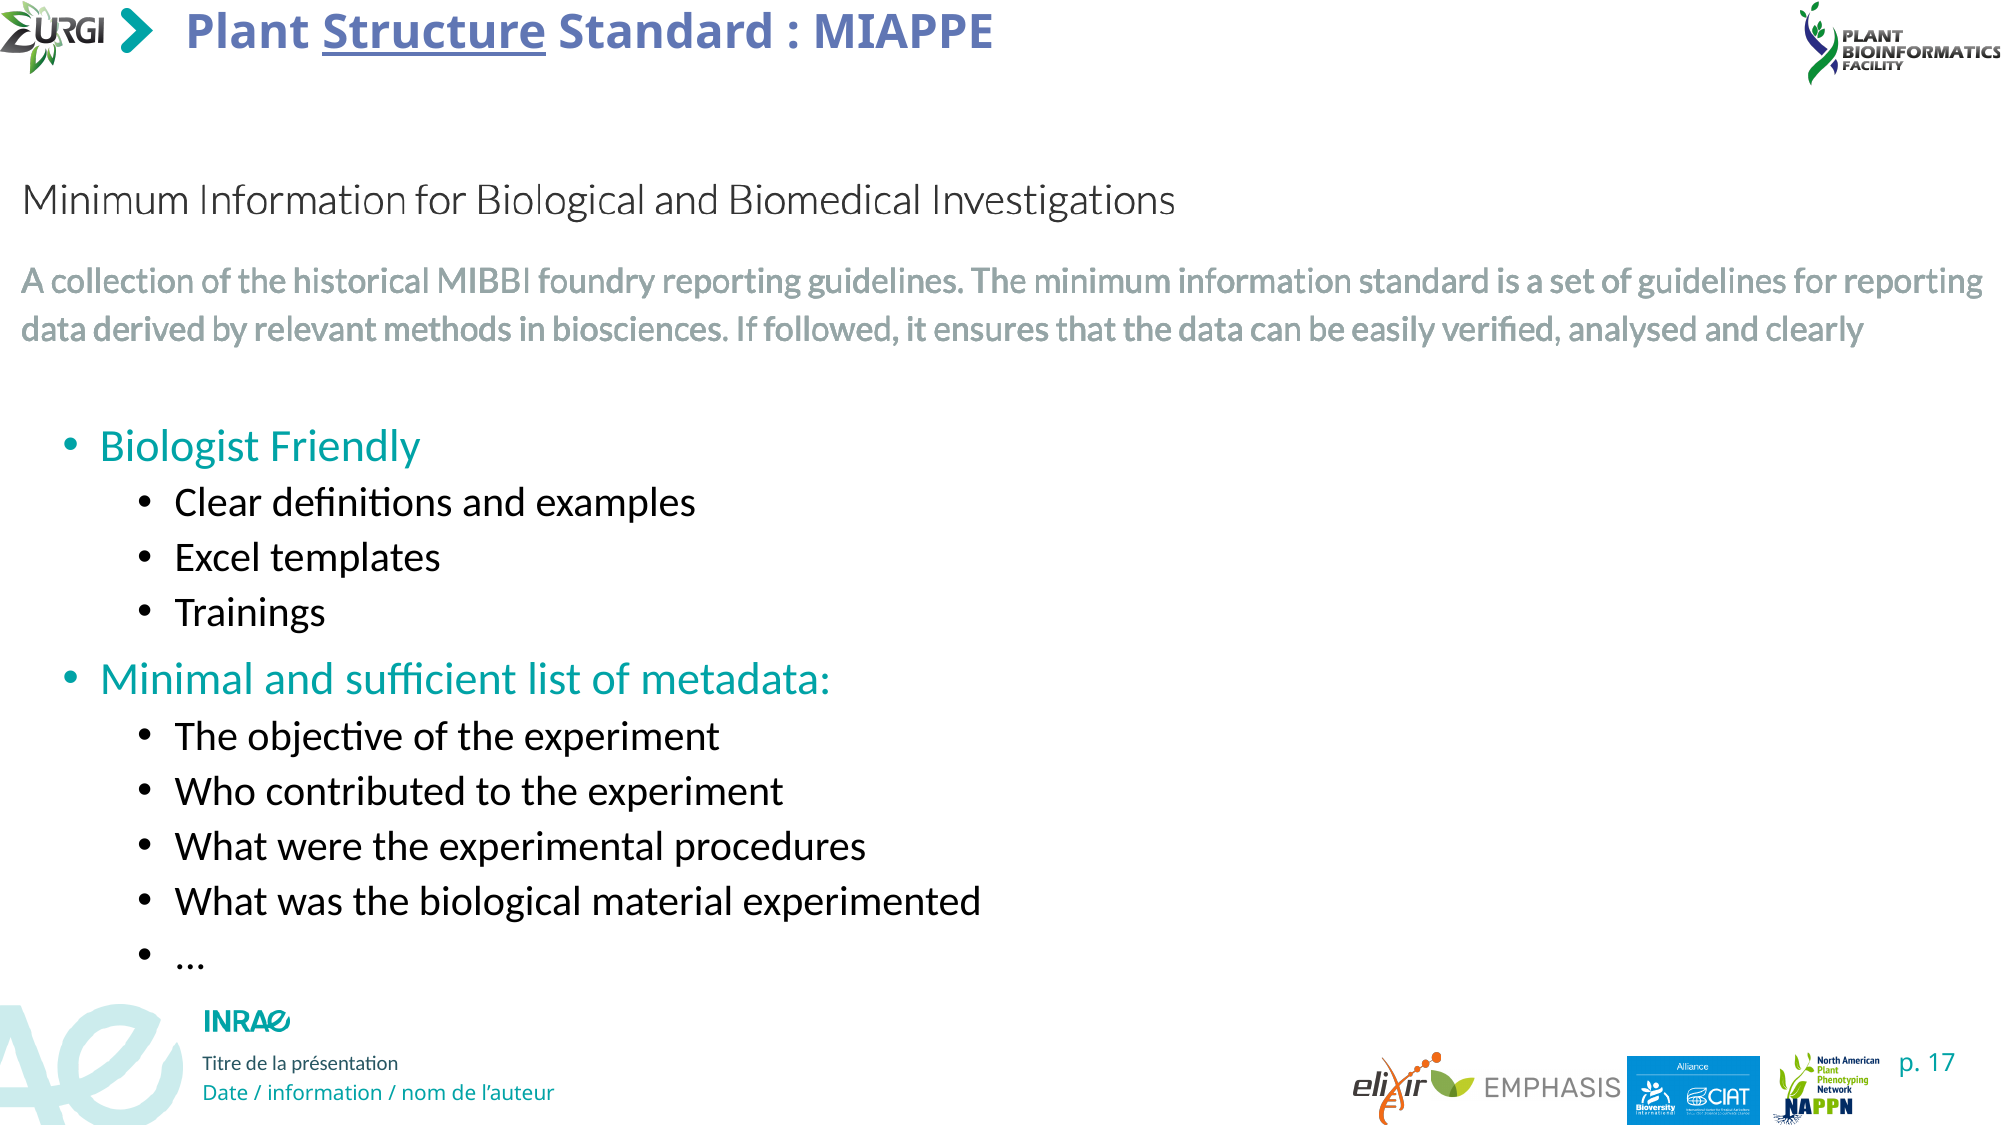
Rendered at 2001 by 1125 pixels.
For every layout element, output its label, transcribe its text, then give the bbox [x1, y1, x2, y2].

picture [1353, 1052, 1623, 1125]
picture [1648, 1097, 1658, 1103]
picture [1740, 1089, 1749, 1104]
picture [1637, 1105, 1660, 1110]
picture [0, 996, 329, 1125]
picture [1728, 1091, 1738, 1104]
picture [1799, 1, 2001, 86]
picture [0, 1, 104, 74]
title Plant Structure Standard : MIAPPE [121, 0, 1798, 67]
picture [121, 8, 154, 53]
picture [1643, 1082, 1651, 1092]
picture [1770, 1050, 1881, 1125]
picture [1651, 1089, 1662, 1095]
picture [0, 145, 1994, 350]
list Biologist Friendly Clear definitions and examples Excel templates Trainings Minimal and sufficient list of metadata: The objective of the experiment Who contributed to the experiment What were the experimental procedures What was the biological material experimented ... [47, 413, 1780, 991]
